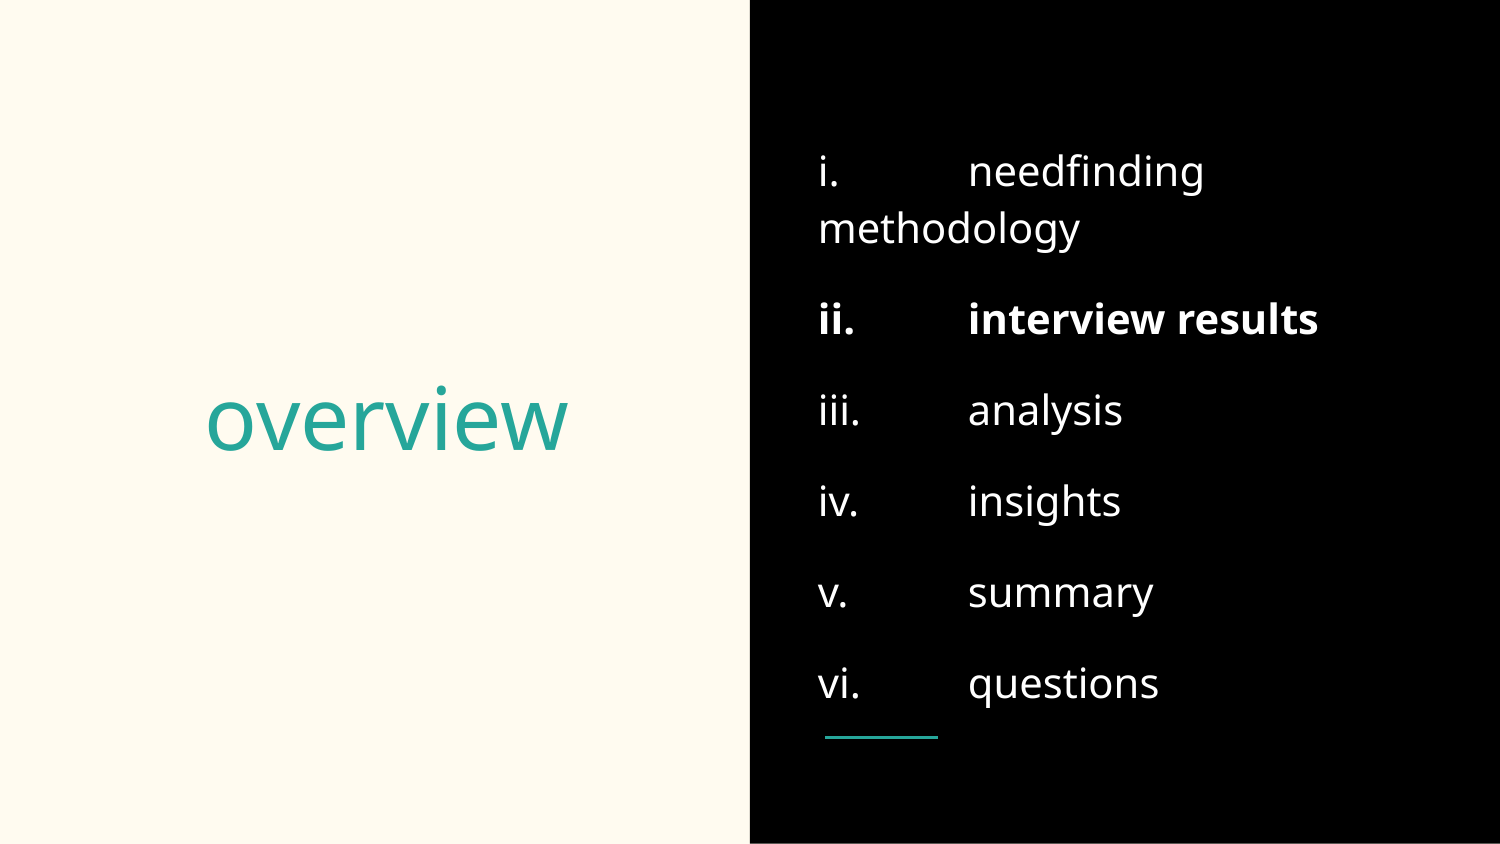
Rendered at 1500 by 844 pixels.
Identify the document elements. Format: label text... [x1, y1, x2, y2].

list i. needfinding methodology ii. interview results iii. analysis iv. insights v. summary vi. questions [802, 132, 1433, 711]
title overview [55, 361, 719, 483]
